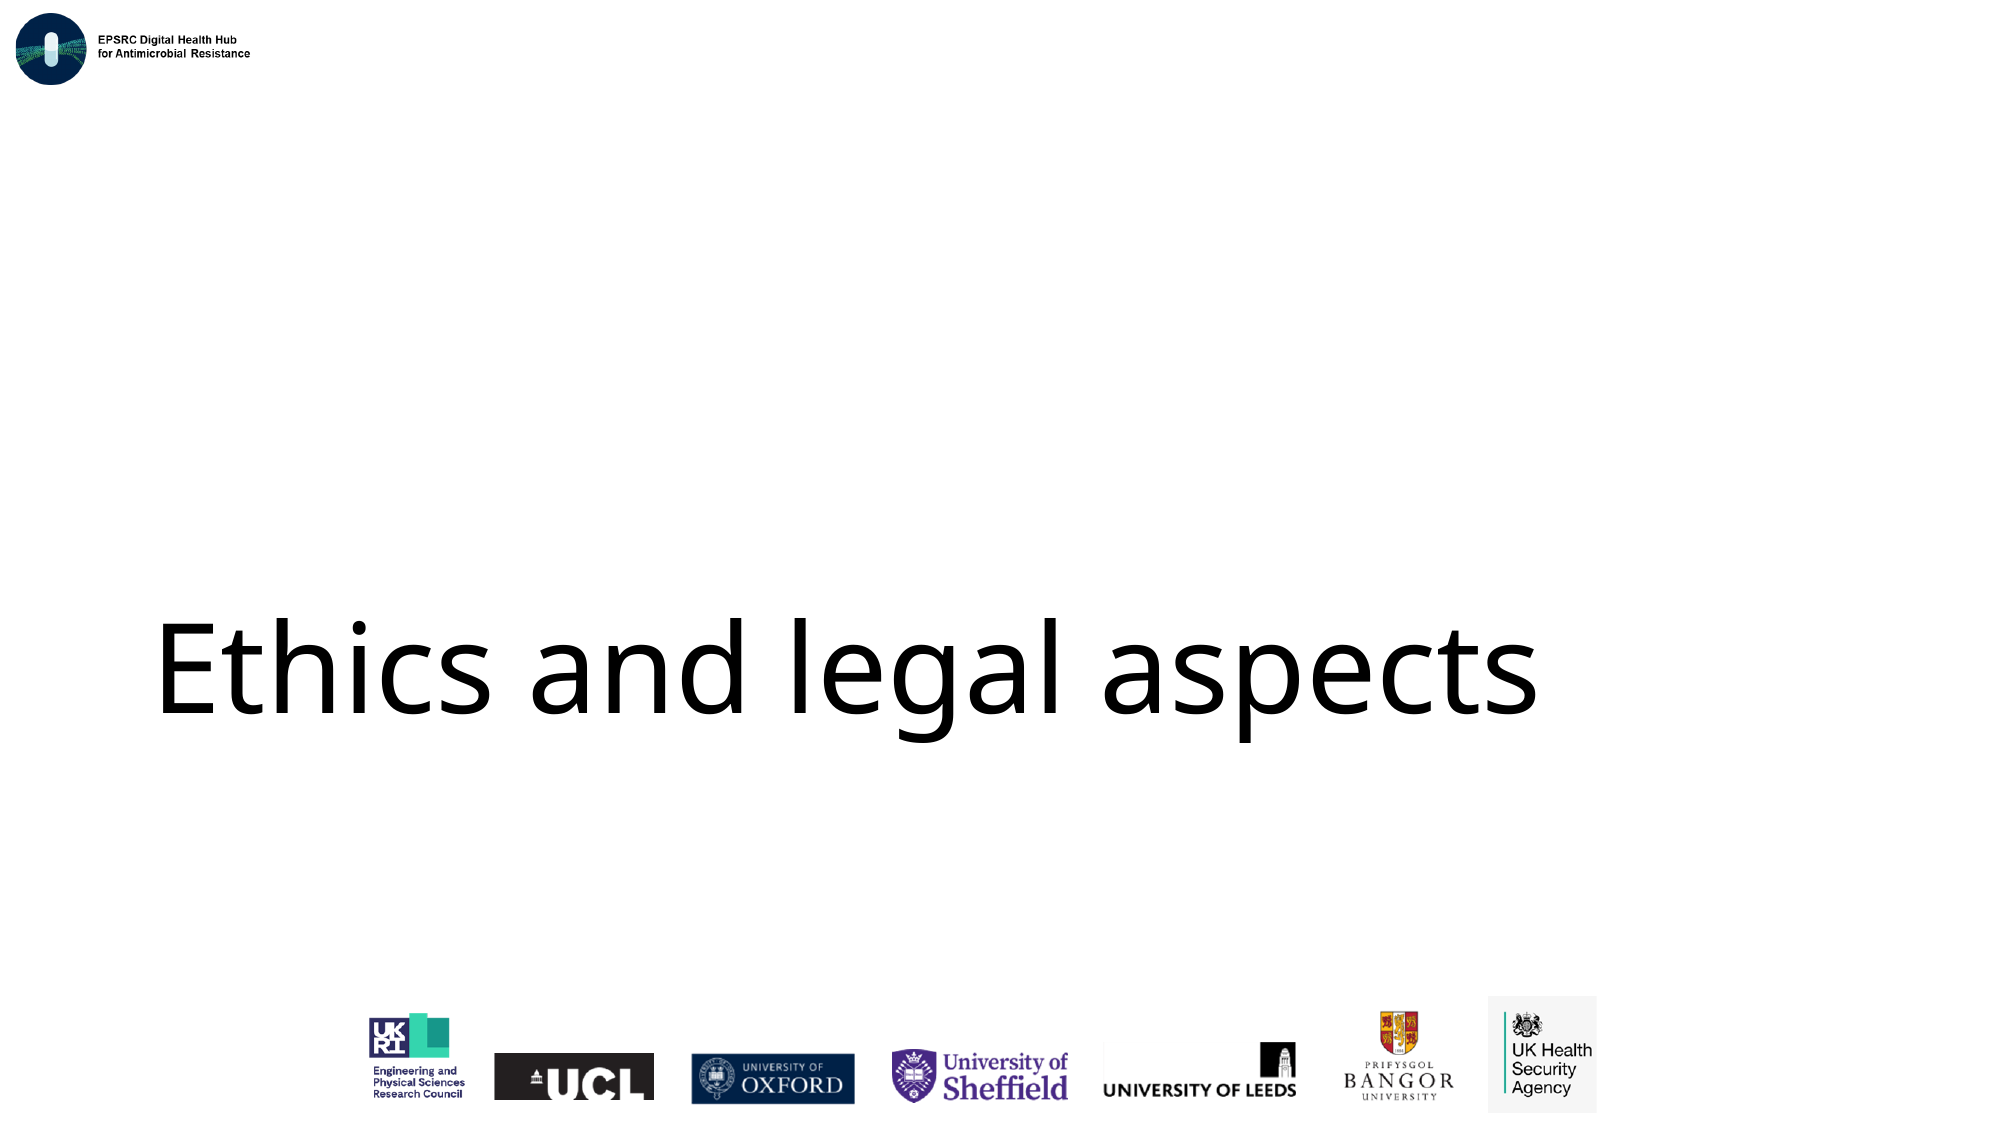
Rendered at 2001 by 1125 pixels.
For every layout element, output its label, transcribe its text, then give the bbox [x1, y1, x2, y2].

picture [369, 981, 1597, 1125]
picture [15, 13, 352, 85]
title Ethics and legal aspects [136, 280, 1862, 749]
